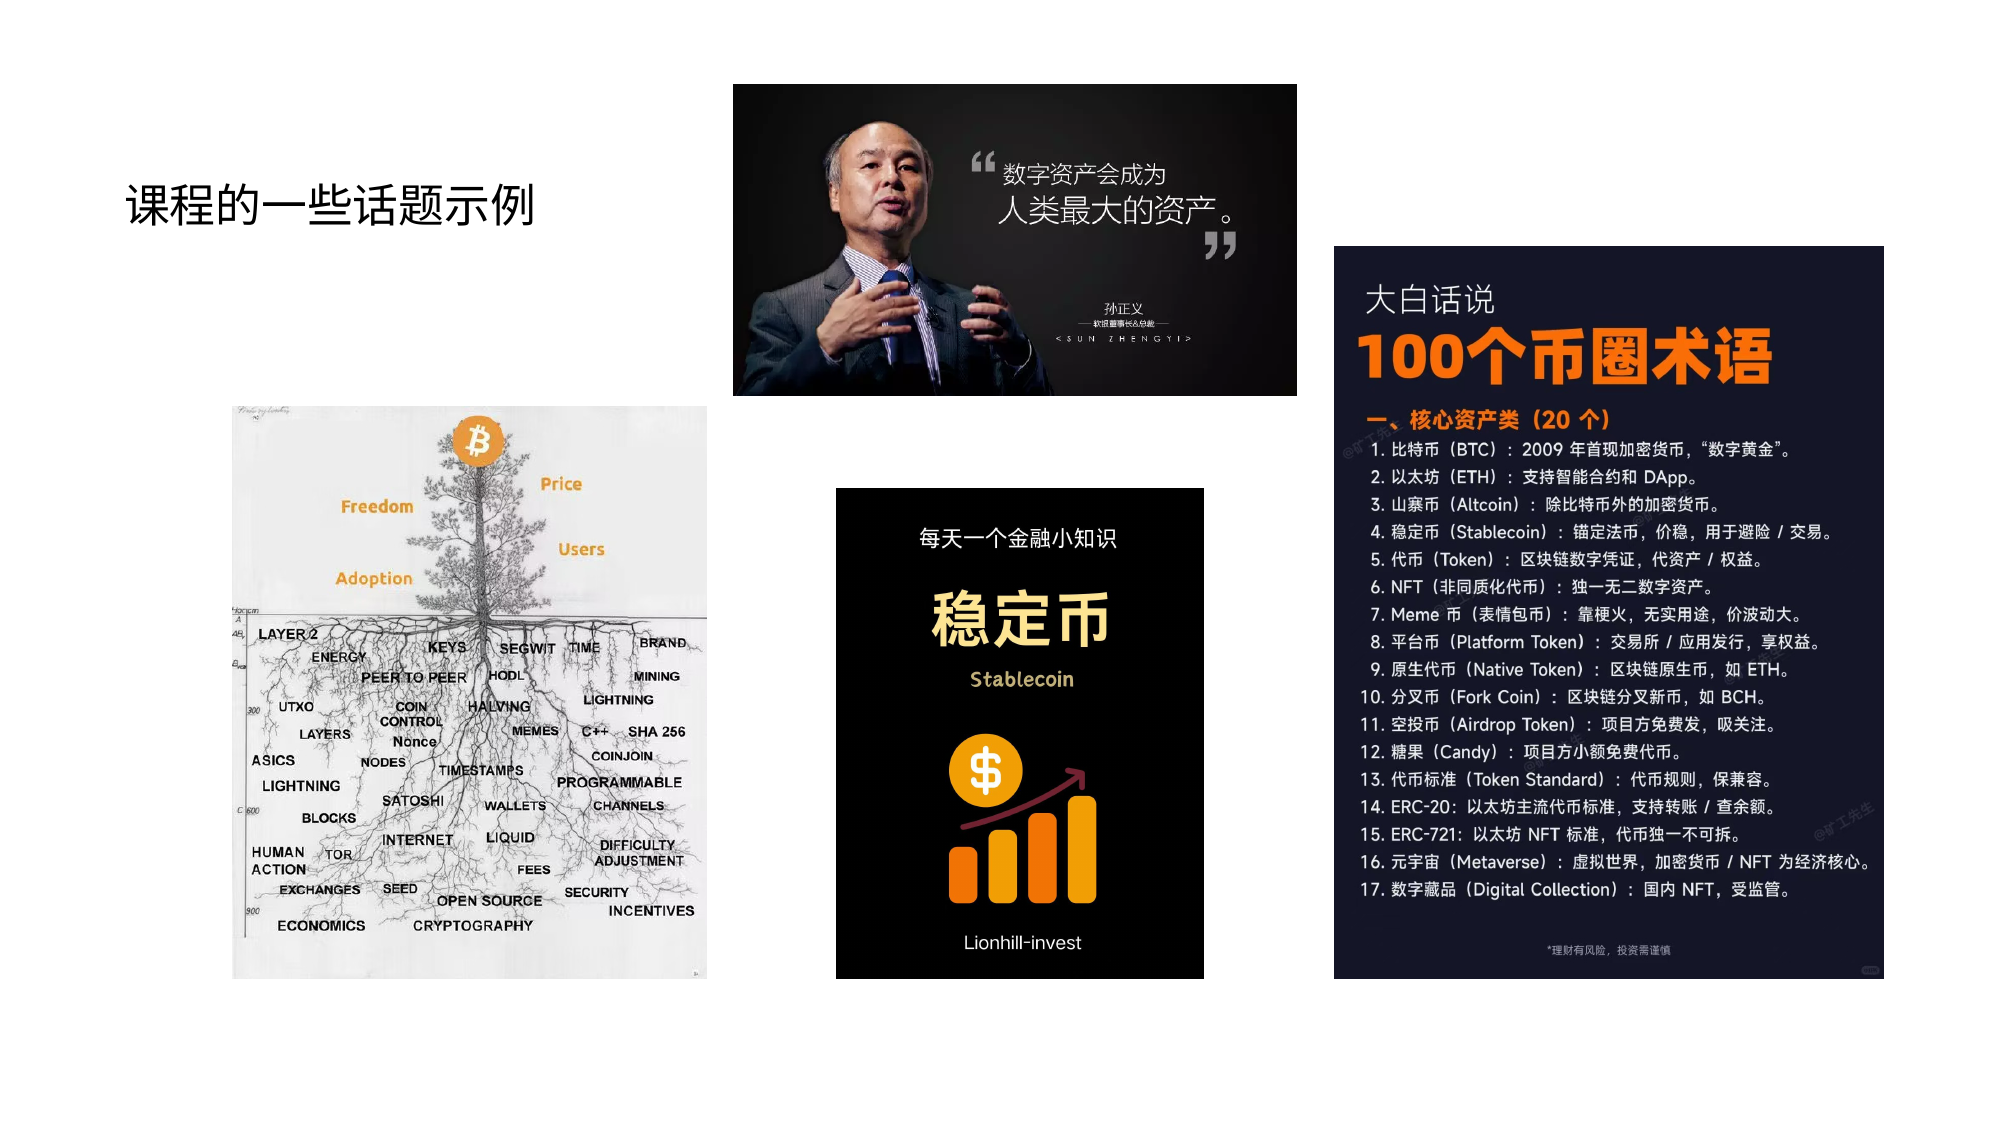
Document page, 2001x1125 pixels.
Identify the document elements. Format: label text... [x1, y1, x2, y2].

picture [232, 406, 707, 979]
text_box 课程的一些话题示例 [109, 169, 551, 239]
picture [1334, 246, 1884, 979]
picture [733, 84, 1297, 396]
picture [836, 488, 1204, 979]
